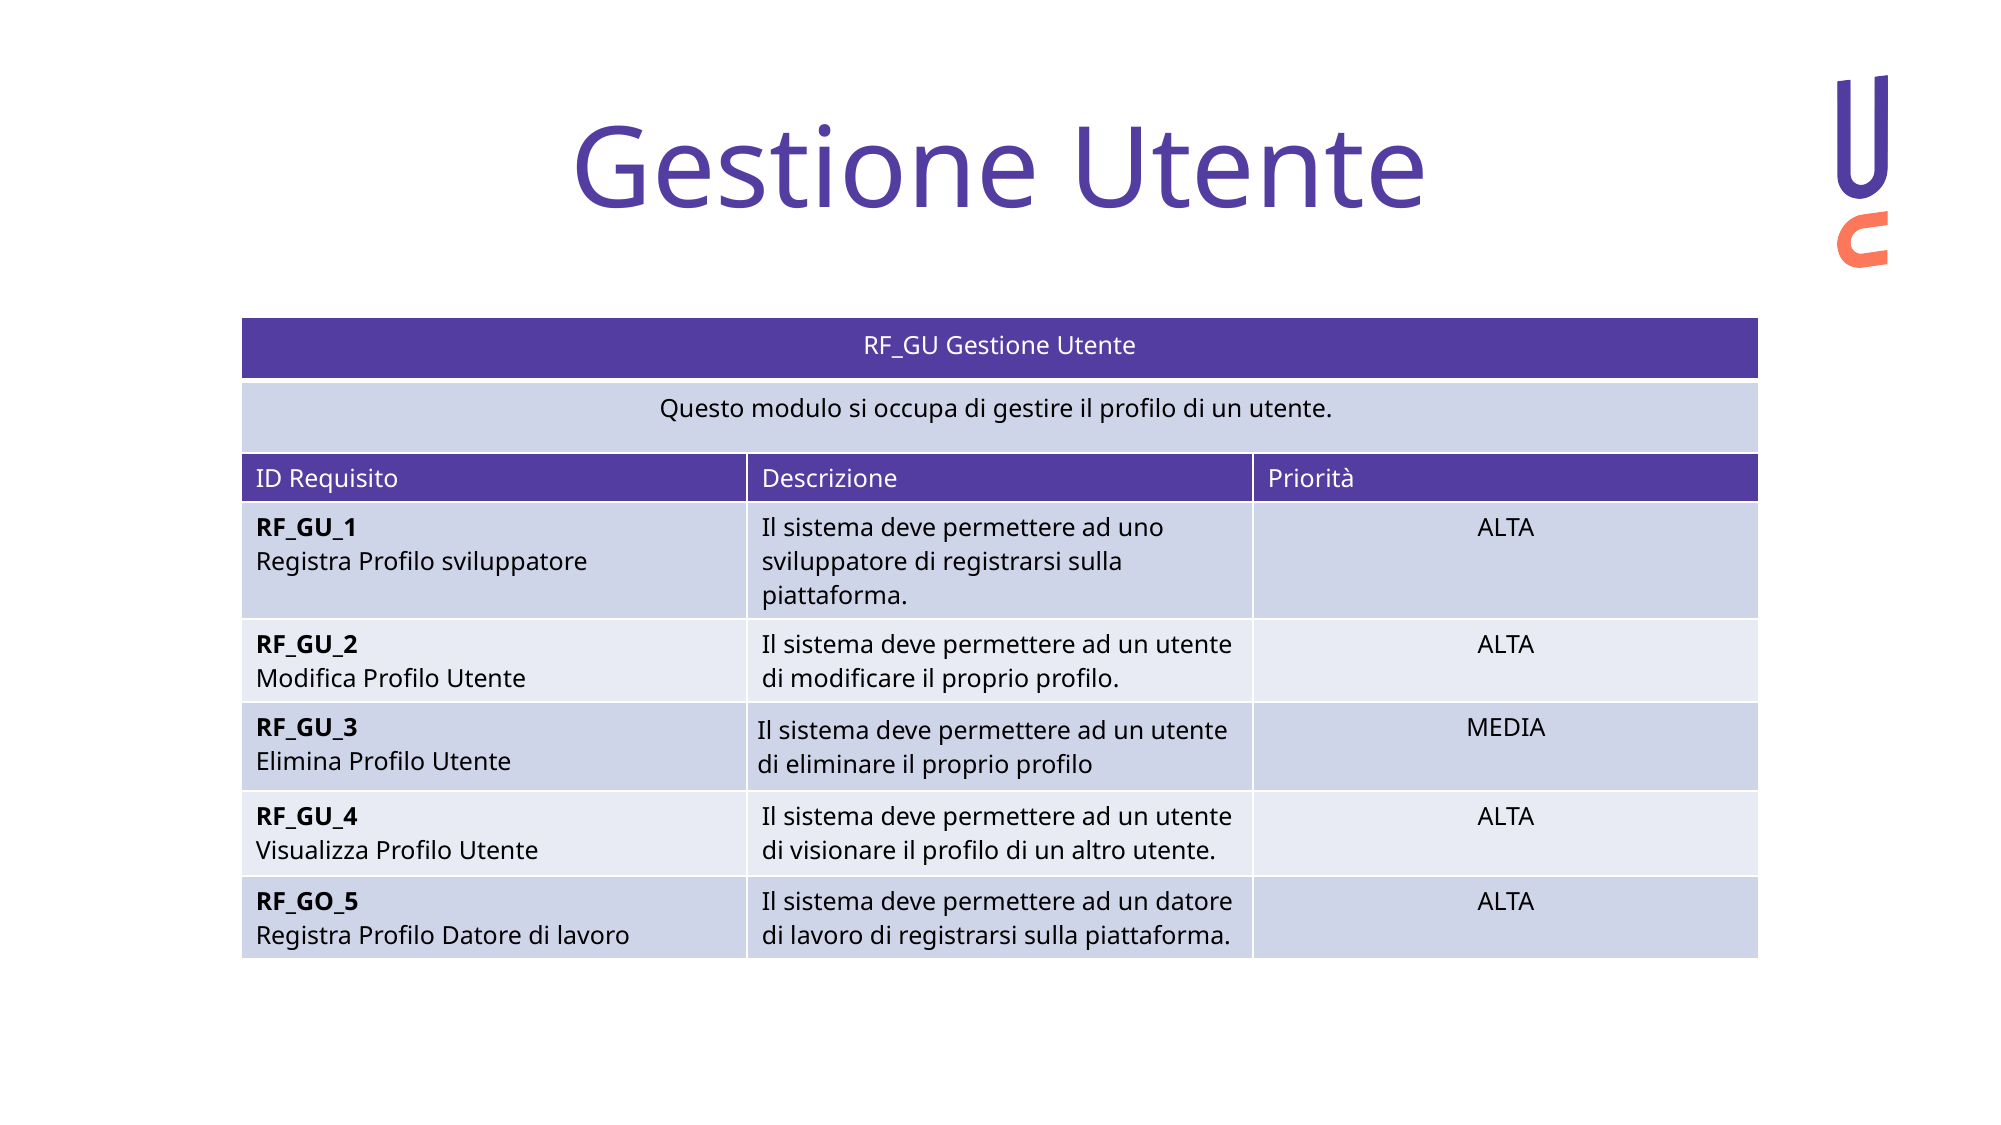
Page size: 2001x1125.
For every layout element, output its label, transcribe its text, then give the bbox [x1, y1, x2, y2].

table_cell ALTA [1254, 503, 1758, 618]
table_cell RF_GU_4 Visualizza Profilo Utente [242, 792, 746, 875]
table_cell Il sistema deve permettere ad uno sviluppatore di registrarsi sulla piattaforma. [748, 503, 1252, 618]
table_header RF_GU Gestione Utente [242, 318, 1758, 378]
table_cell RF_GU_3 Elimina Profilo Utente [242, 703, 746, 790]
table_cell ALTA [1254, 792, 1758, 875]
table_cell Questo modulo si occupa di gestire il profilo di un utente. [242, 383, 1758, 452]
table_cell ALTA [1254, 620, 1758, 701]
text_box Gestione Utente [75, 25, 1925, 318]
picture [1837, 75, 1888, 268]
table_cell RF_GO_5 Registra Profilo Datore di lavoro [242, 877, 746, 958]
table_cell ALTA [1254, 877, 1758, 958]
table_cell ID Requisito [242, 454, 746, 501]
table_cell Il sistema deve permettere ad un utente di modificare il proprio profilo. [748, 620, 1252, 701]
table_cell RF_GU_1 Registra Profilo sviluppatore [242, 503, 746, 618]
table_cell Il sistema deve permettere ad un utente di eliminare il proprio profilo [748, 703, 1252, 790]
table_cell MEDIA [1254, 703, 1758, 790]
table_cell Il sistema deve permettere ad un datore di lavoro di registrarsi sulla piattaforma. [748, 877, 1252, 958]
table_cell Priorità [1254, 454, 1758, 501]
table_cell RF_GU_2 Modifica Profilo Utente [242, 620, 746, 701]
table_cell Il sistema deve permettere ad un utente di visionare il profilo di un altro utente. [748, 792, 1252, 875]
table_cell Descrizione [748, 454, 1252, 501]
